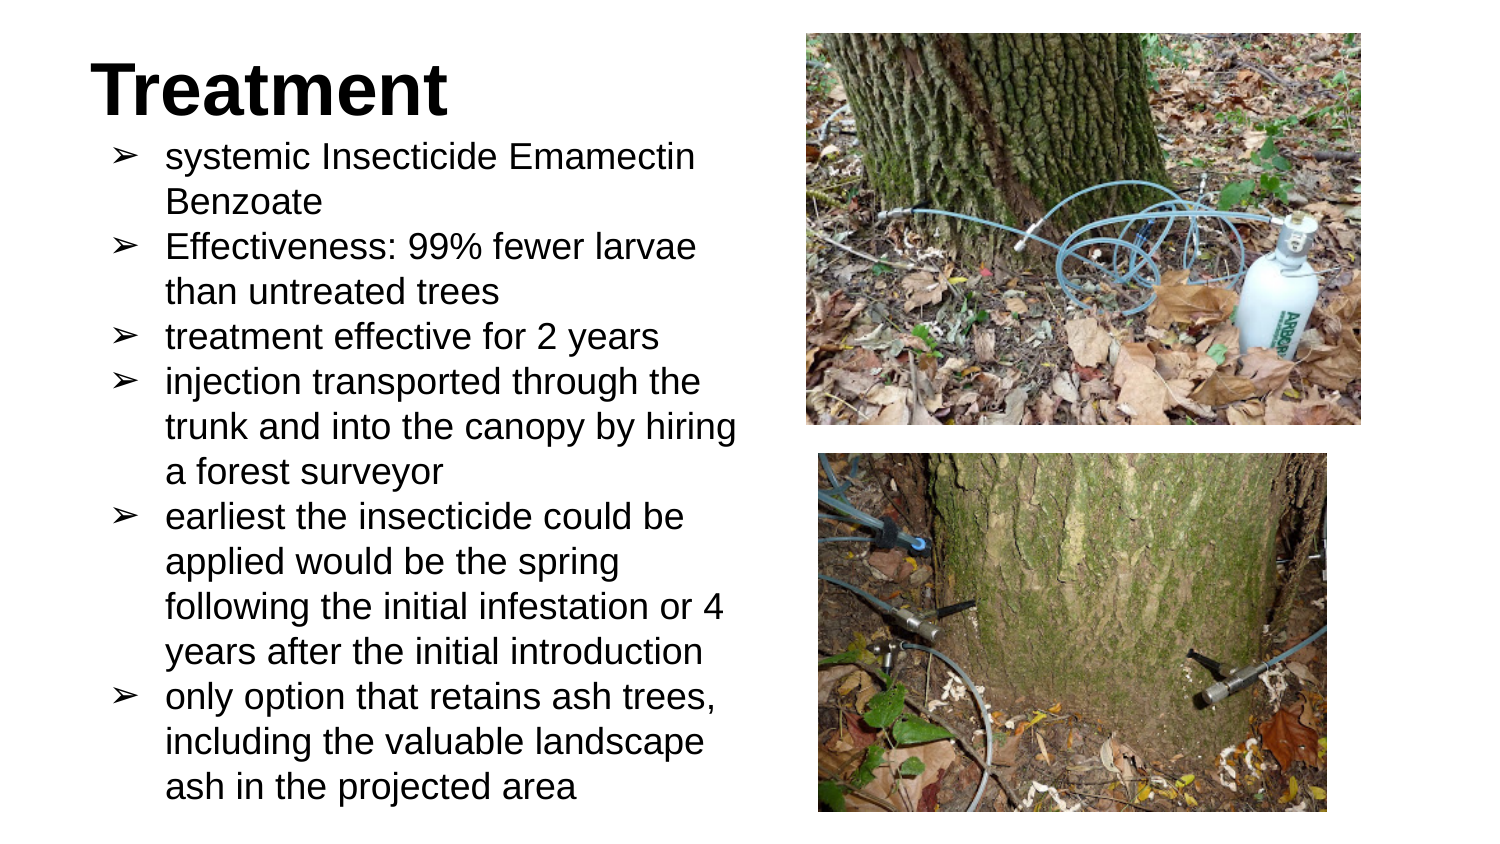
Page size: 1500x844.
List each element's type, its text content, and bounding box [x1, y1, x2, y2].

picture [818, 453, 1327, 812]
list systemic Insecticide Emamectin Benzoate Effectiveness: 99% fewer larvae than untreated trees treatment effective for 2 years injection transported through the trunk and into the canopy by hiring a forest surveyor earliest the insecticide could be applied would be the spring following the initial infestation or 4 years after the initial introduction only option that retains ash trees, including the valuable landscape ash in the projected area [75, 116, 781, 755]
title Treatment [75, 5, 1425, 146]
picture [806, 33, 1361, 425]
